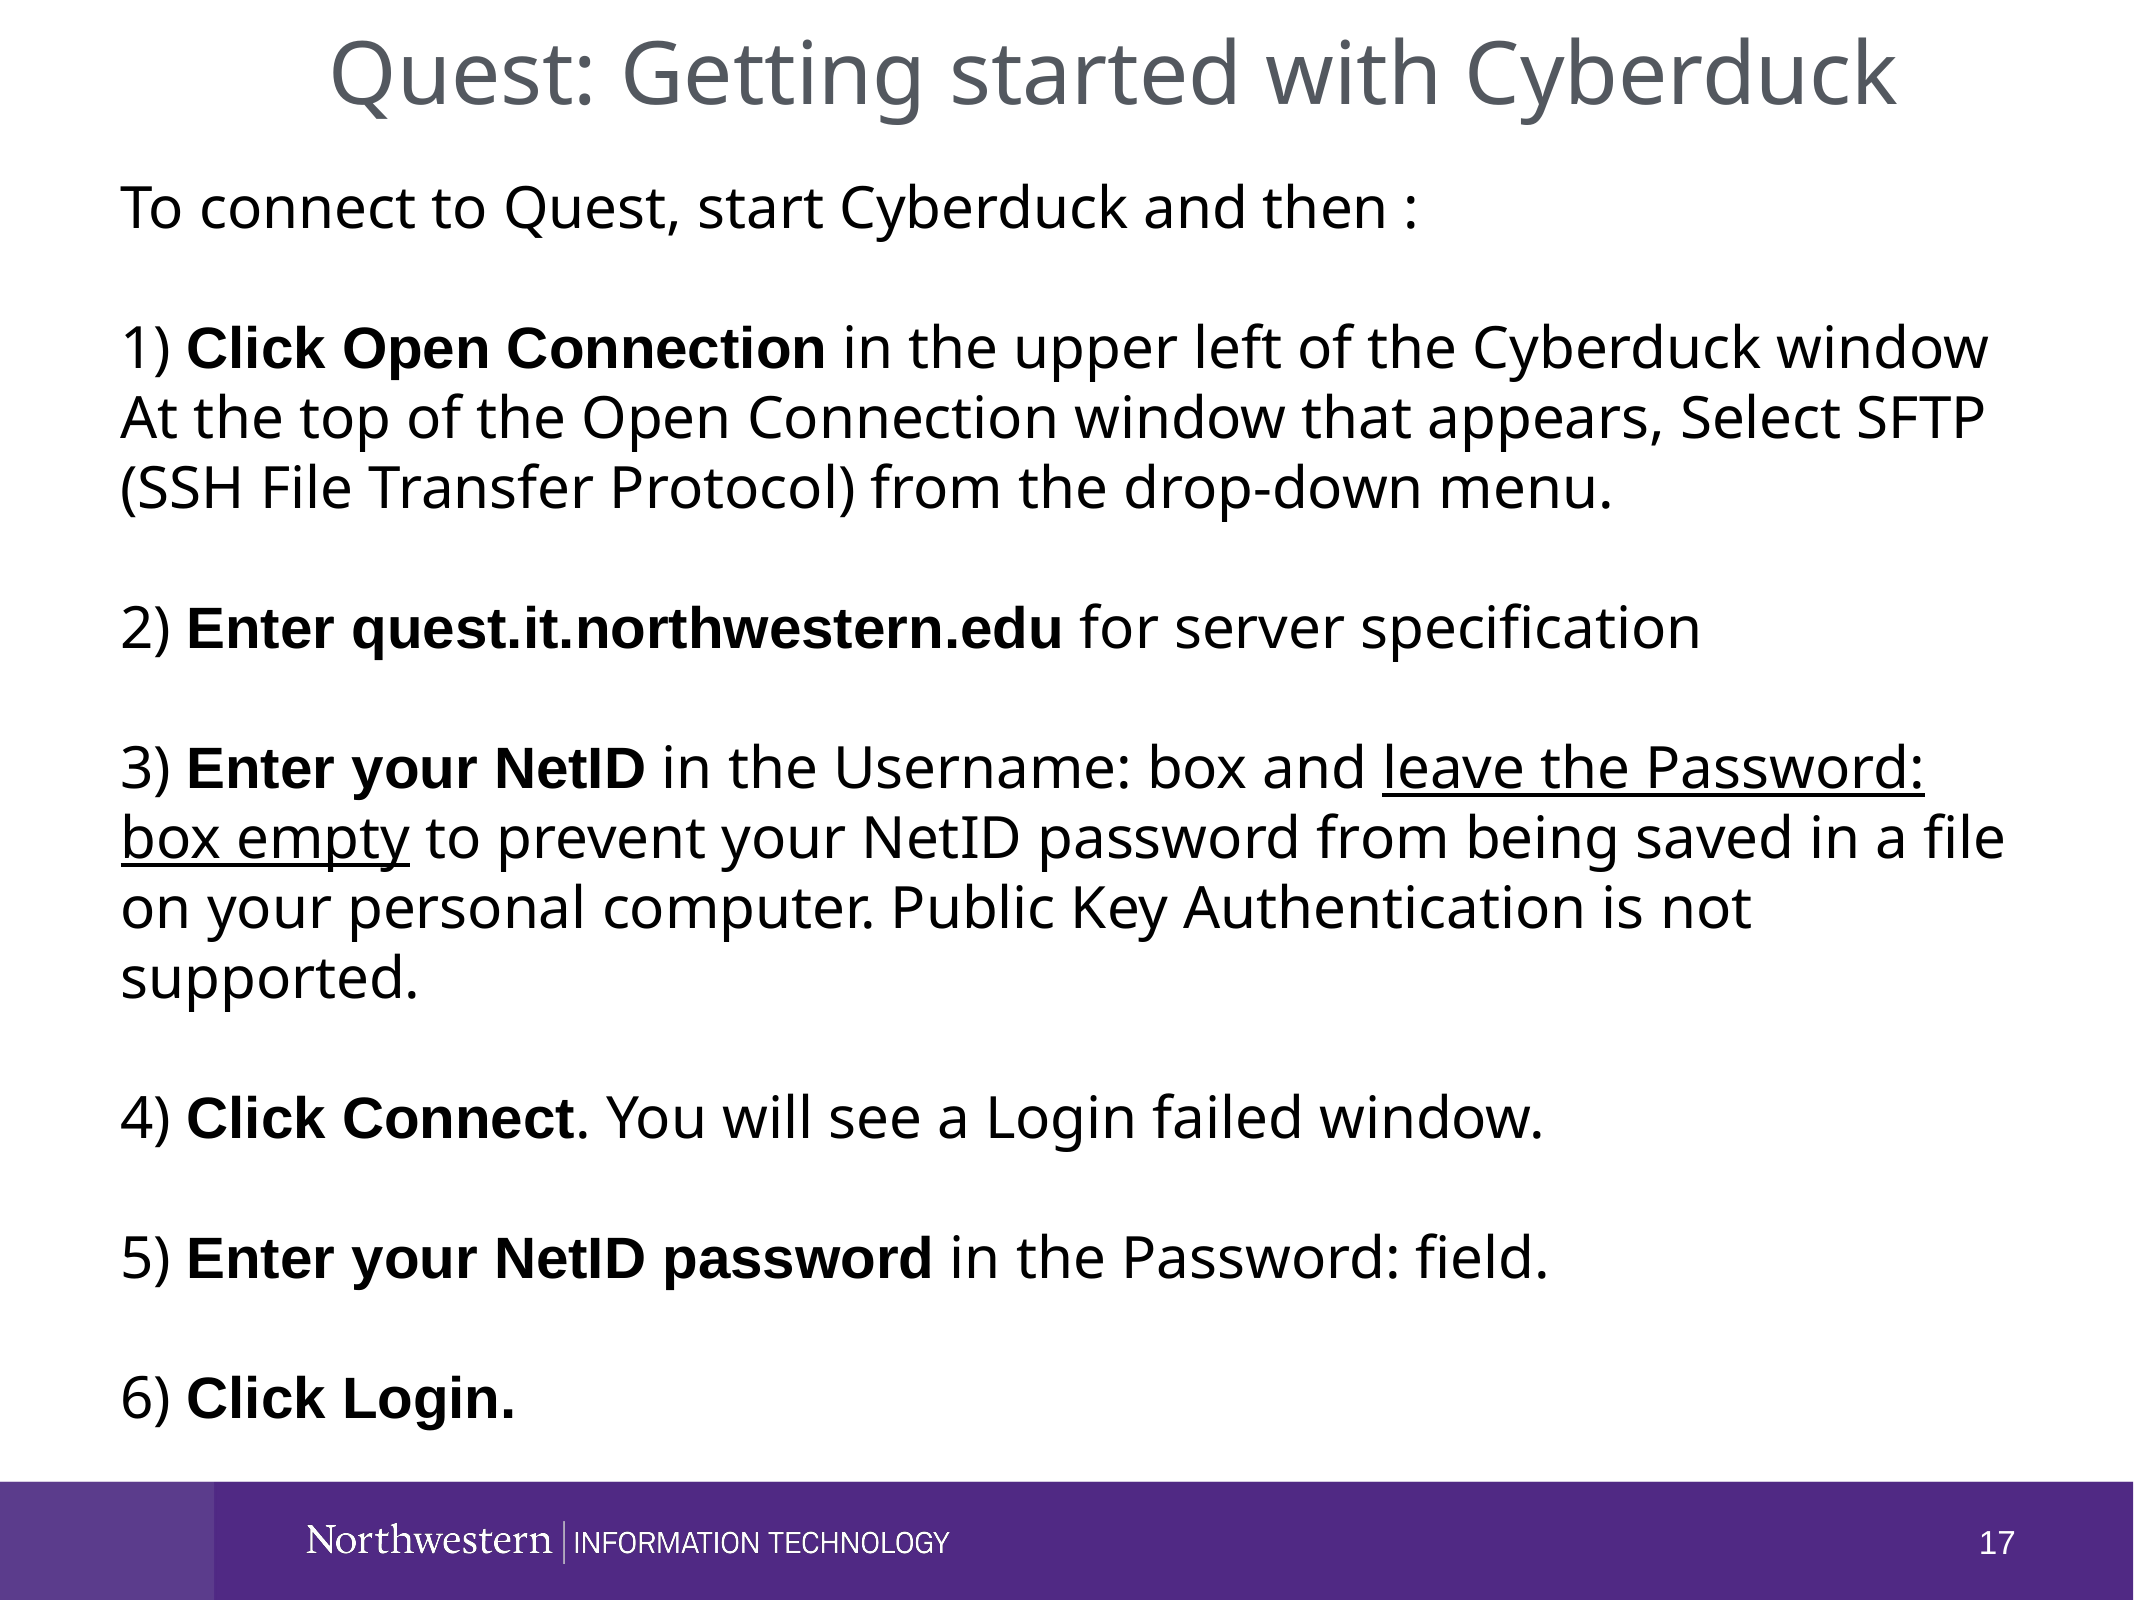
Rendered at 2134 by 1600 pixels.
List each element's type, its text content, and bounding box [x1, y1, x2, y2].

text_box Quest: Getting started with Cyberduck [320, 8, 1908, 131]
text_box To connect to Quest, start Cyberduck and then : 1) Click Open Connection in the upper left of the Cyberduck window At the top of the Open Connection window that appears, Select SFTP (SSH File Transfer Protocol) from the drop-down menu. 2) Enter quest.it.northwestern.edu for server specification 3) Enter your NetID in the Username: box and leave the Password: box empty to prevent your NetID password from being saved in a file on your personal computer. Public Key Authentication is not supported. 4) Click Connect. You will see a Login failed window. 5) Enter your NetID password in the Password: field. 6) Click Login.​ [112, 161, 2021, 1439]
picture [0, 0, 2134, 1600]
slide_number 17 [1965, 1513, 2028, 1573]
